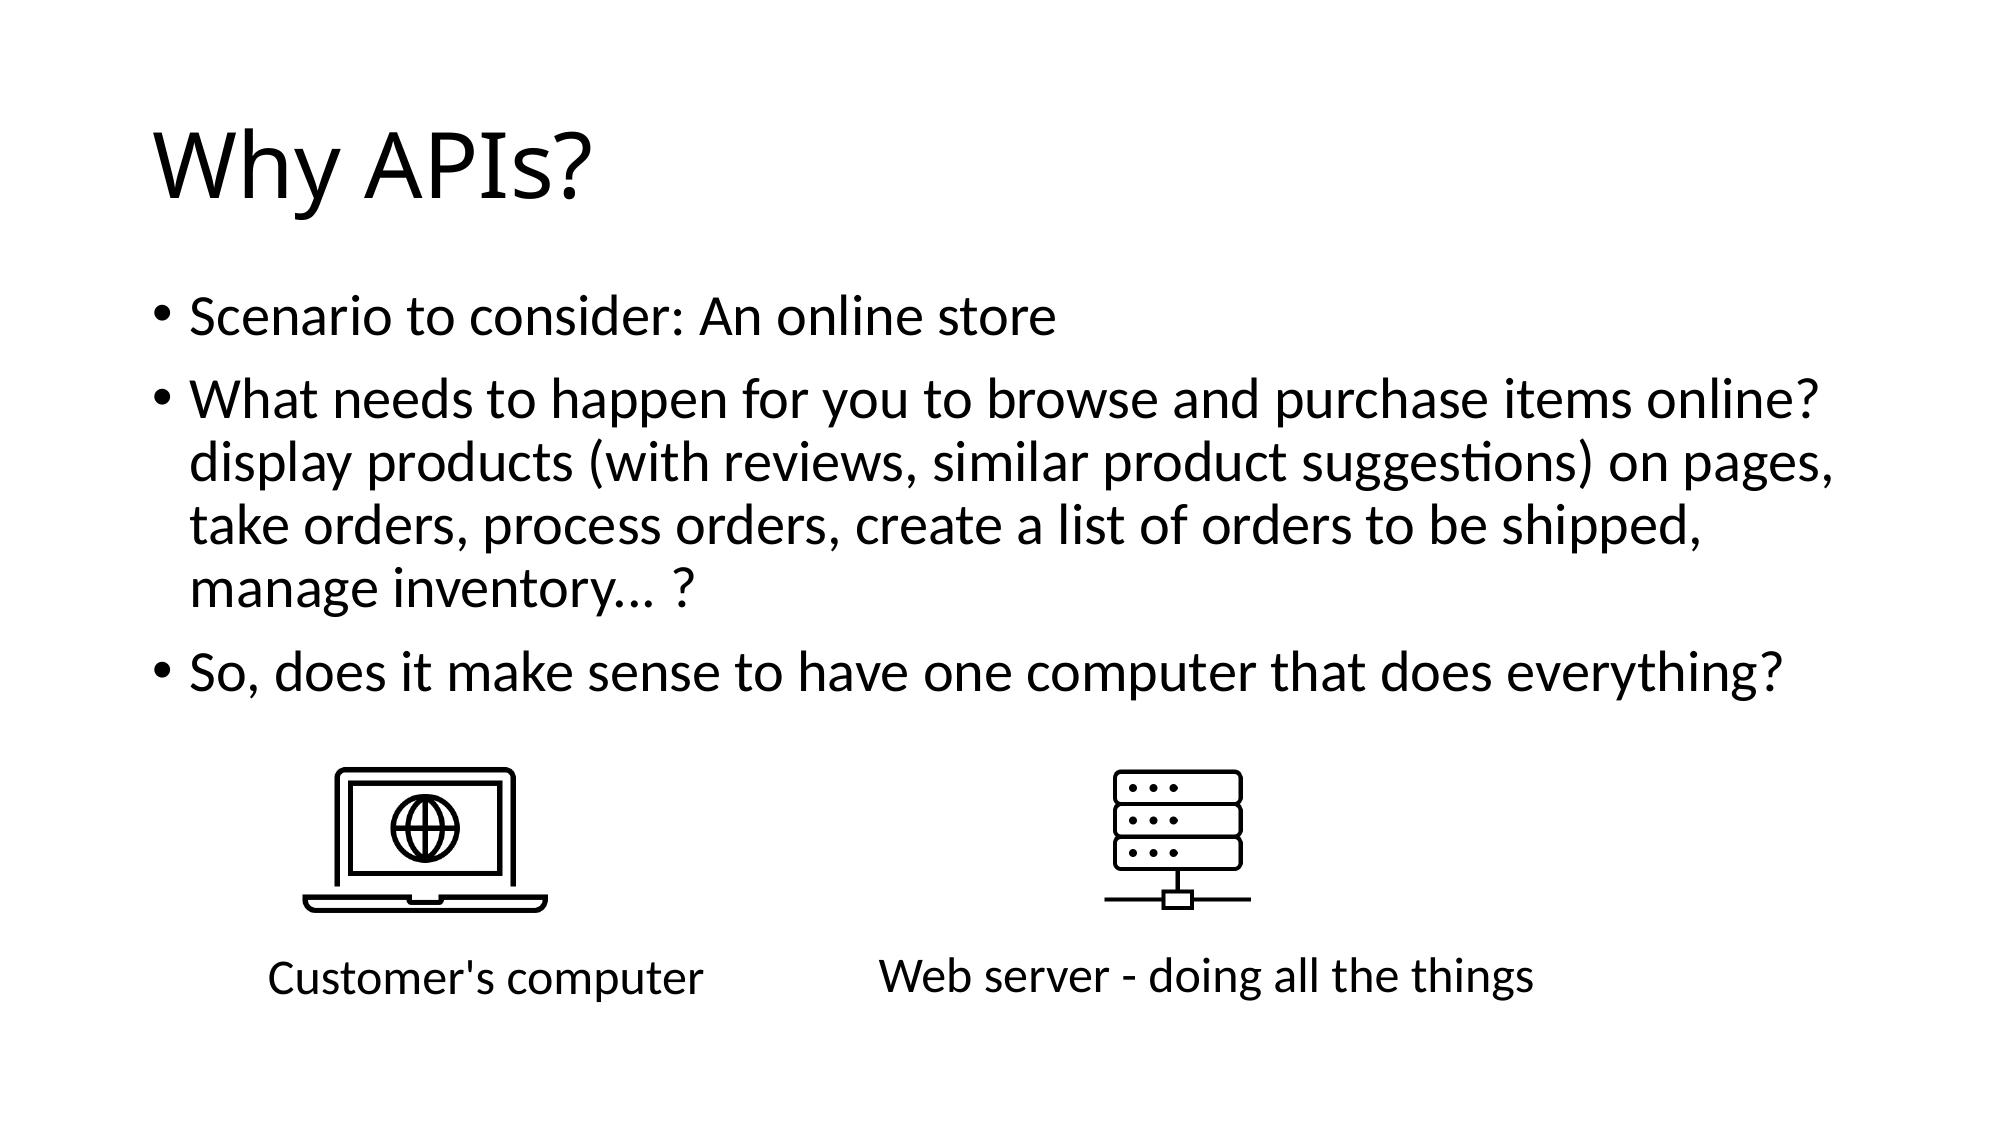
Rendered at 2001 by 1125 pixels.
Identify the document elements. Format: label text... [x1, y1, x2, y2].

text_box Web server - doing all the things [863, 935, 1589, 1011]
text_box Customer's computer [253, 936, 731, 1012]
picture [297, 711, 553, 966]
picture [1079, 741, 1275, 936]
list Scenario to consider: An online store What needs to happen for you to browse and purchase items online? display products (with reviews, similar product suggestions) on pages, take orders, process orders, create a list of orders to be shipped, manage inventory... ? So, does it make sense to have one computer that does everything? [137, 277, 1863, 992]
title Why APIs? [137, 59, 1863, 277]
